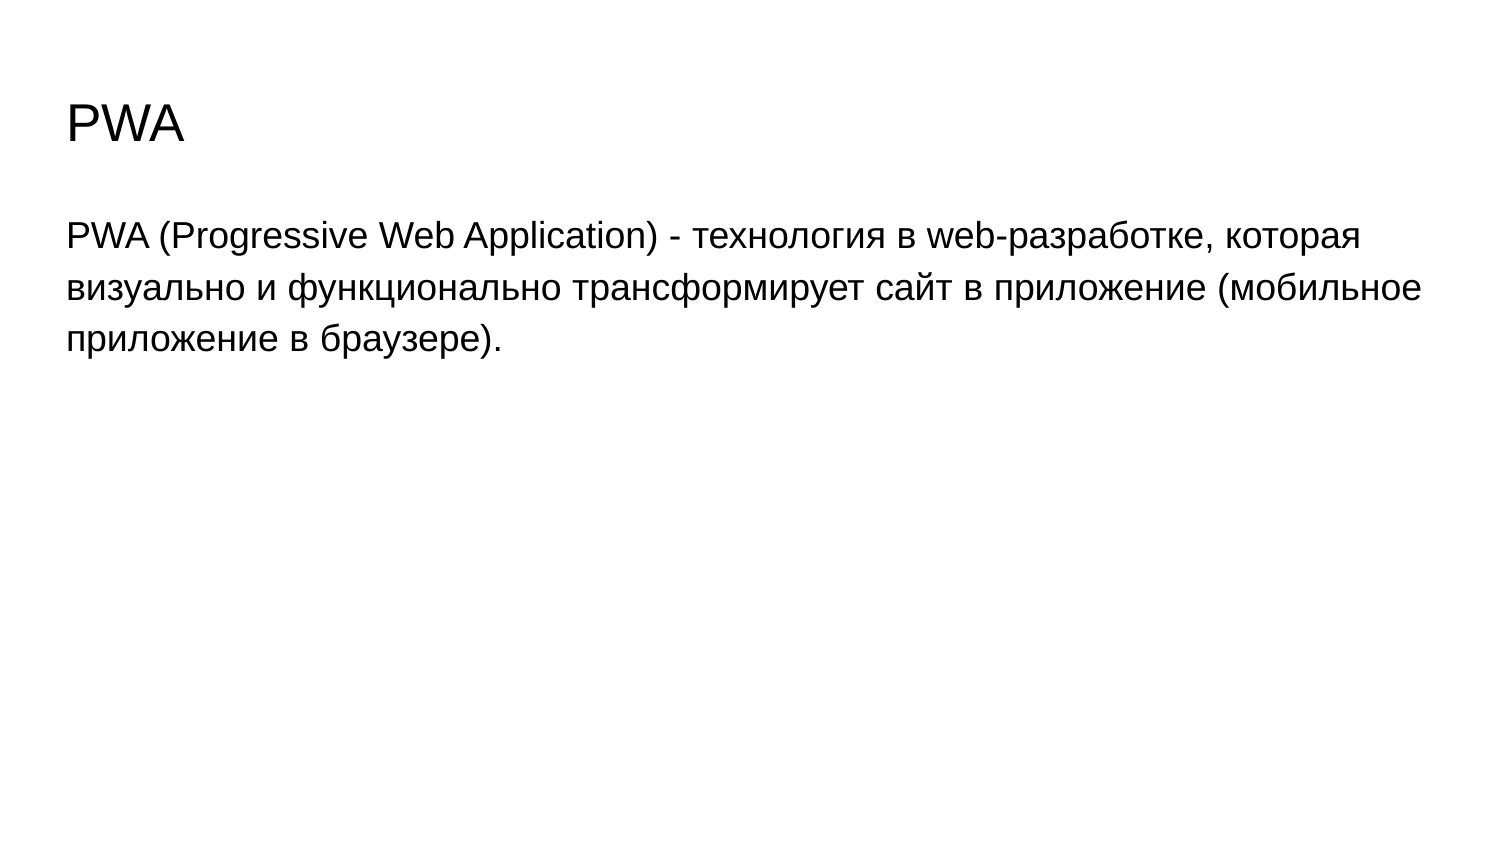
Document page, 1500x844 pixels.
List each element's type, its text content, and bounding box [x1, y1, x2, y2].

title PWA [51, 72, 1449, 167]
list PWA (Progressive Web Application) - технология в web-разработке, которая визуально и функционально трансформирует сайт в приложение (мобильное приложение в браузере). [51, 189, 1449, 750]
